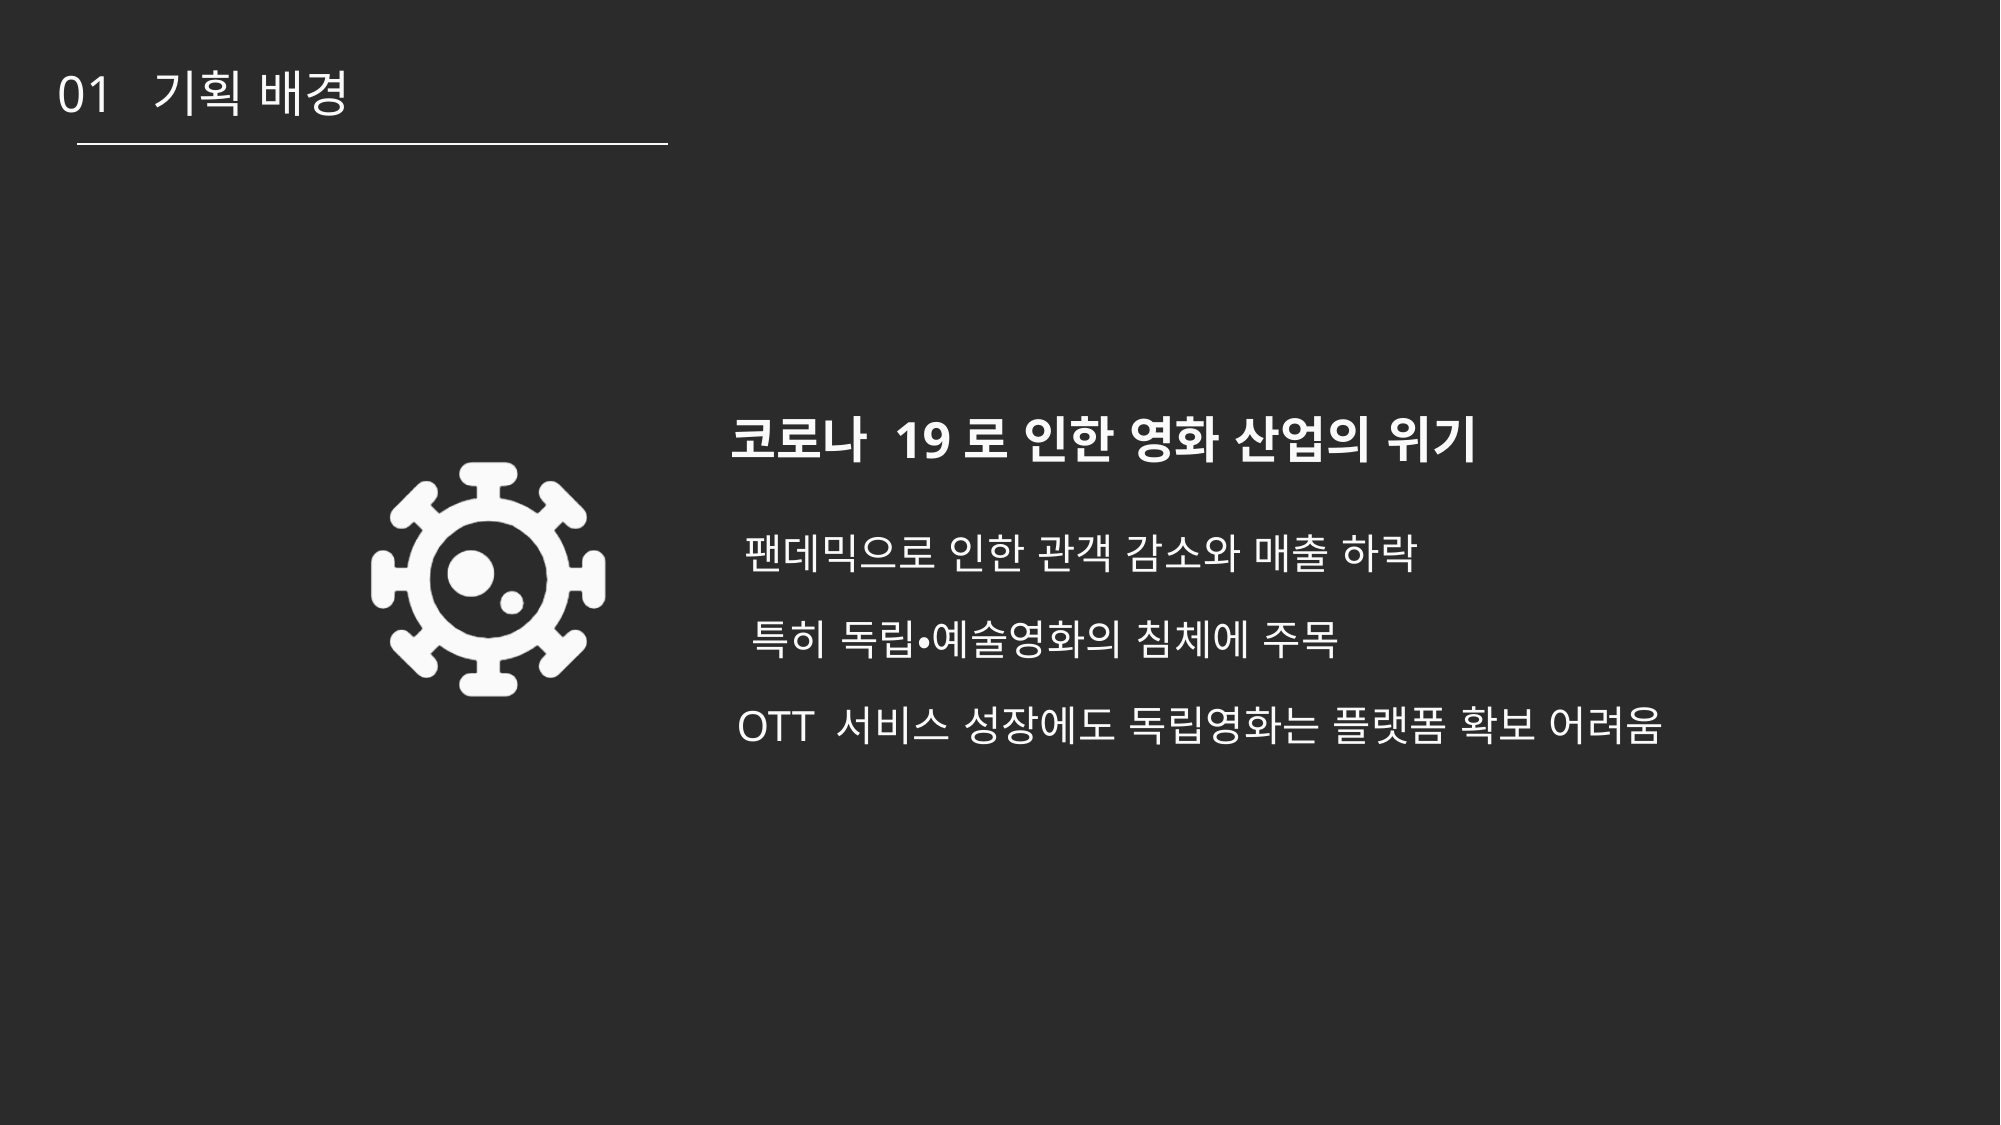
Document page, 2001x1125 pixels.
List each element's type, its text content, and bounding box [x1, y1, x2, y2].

text_box OTT 서비스 성장에도 독립영화는 플랫폼 확보 어려움 [721, 692, 1680, 757]
text_box 01 기획 배경 [43, 55, 366, 130]
text_box 특히 독립•예술영화의 침체에 주목 [736, 606, 1355, 671]
text_box 팬데믹으로 인한 관객 감소와 매출 하락 [729, 520, 1434, 586]
text_box 코로나 19로 인한 영화 산업의 위기 [715, 401, 1508, 477]
picture [348, 439, 629, 720]
